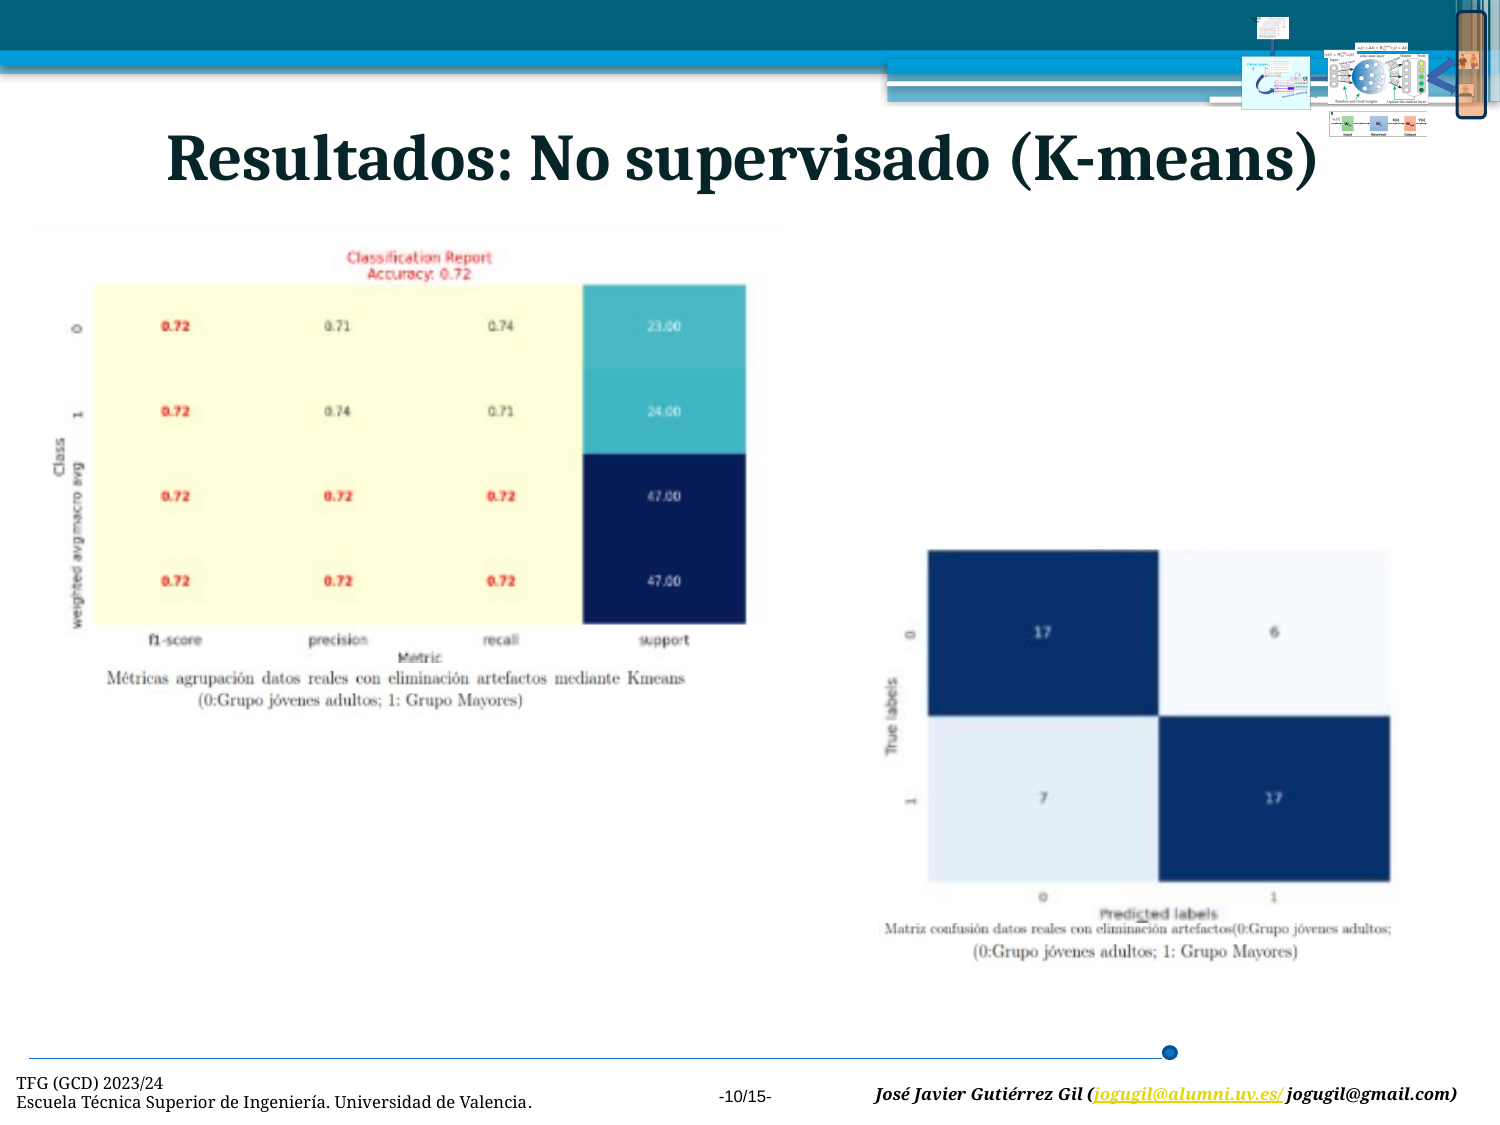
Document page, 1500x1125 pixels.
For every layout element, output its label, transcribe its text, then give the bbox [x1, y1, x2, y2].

text_box -10/15- [695, 1078, 801, 1114]
picture [1228, 10, 1487, 143]
text_box Resultados: No supervisado (K-means) [0, 105, 1490, 203]
text_box TFG (GCD) 2023/24 Escuela Técnica Superior de Ingeniería. Universidad de Valencia. [1, 1059, 606, 1125]
text_box José Javier Gutiérrez Gil (jogugil@alumni.uv.es/ jogugil@gmail.com) [950, 1057, 1473, 1125]
text_box [1161, 1045, 1178, 1057]
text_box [28, 221, 786, 716]
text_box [880, 549, 1401, 968]
